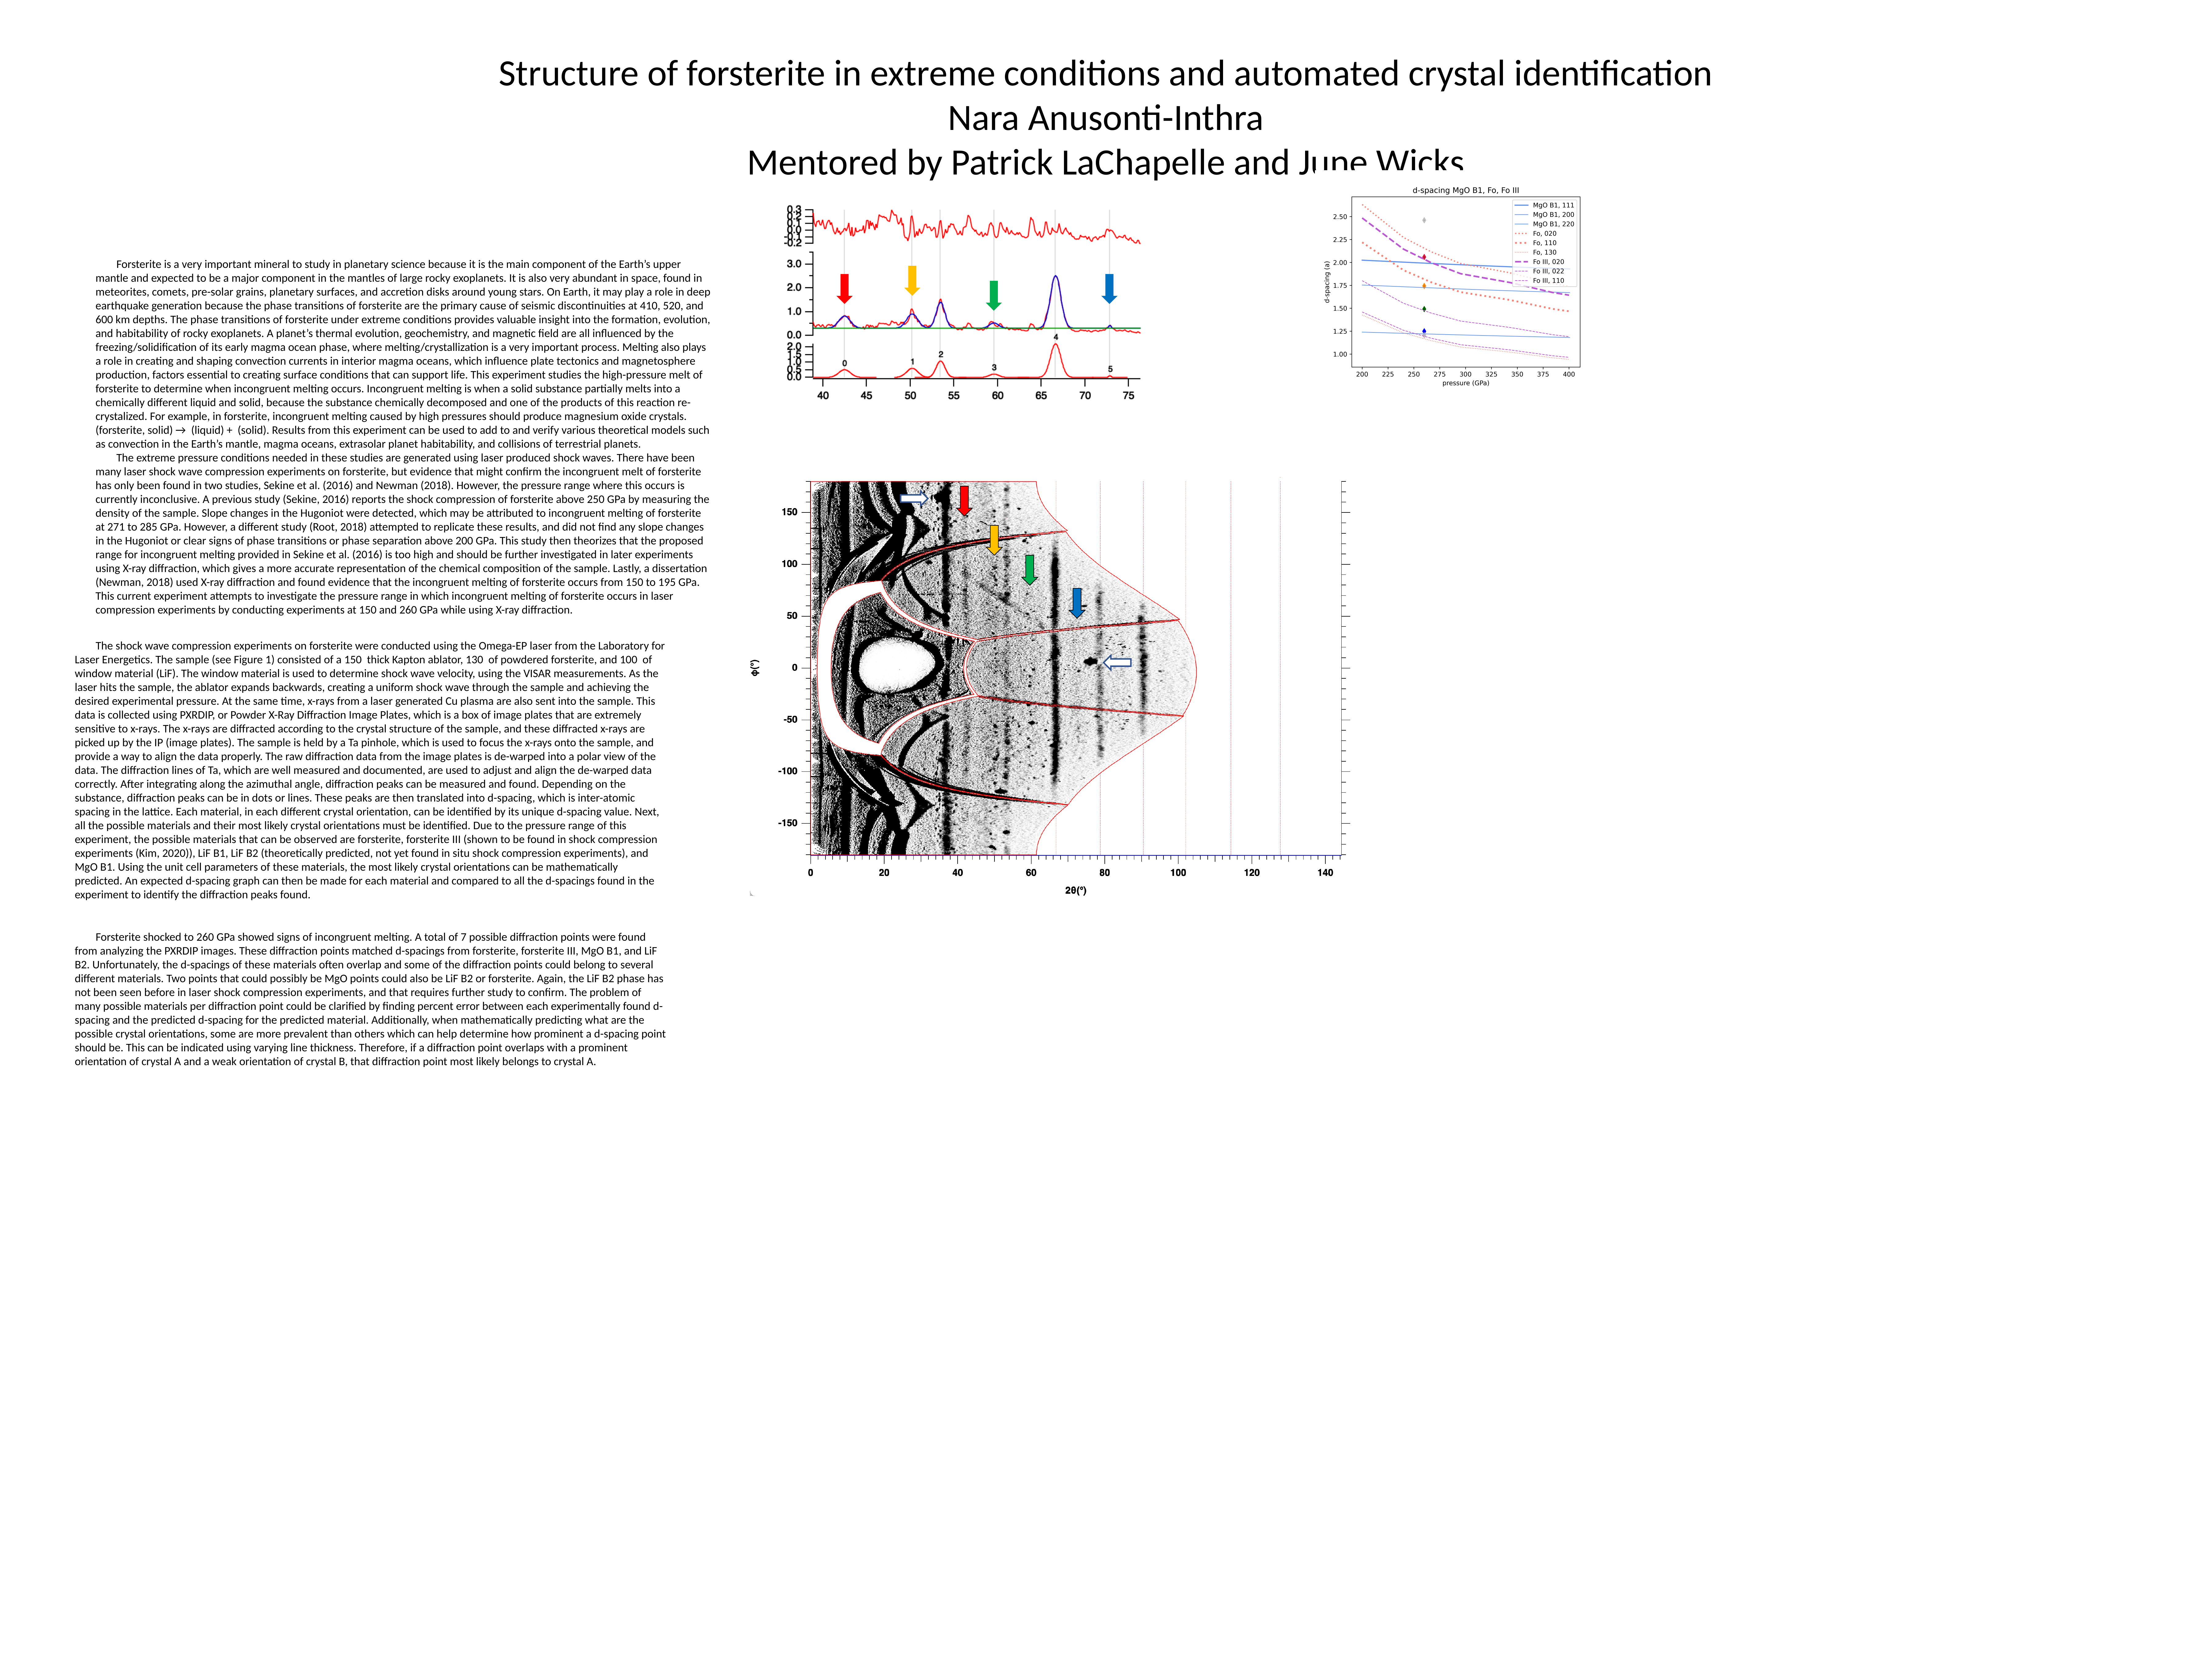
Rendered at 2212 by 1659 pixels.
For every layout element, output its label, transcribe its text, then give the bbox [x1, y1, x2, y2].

picture [1315, 170, 1610, 391]
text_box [773, 199, 1155, 409]
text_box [750, 477, 1353, 896]
text_box Forsterite shocked to 260 GPa showed signs of incongruent melting. A total of 7 possible diffraction points were found from analyzing the PXRDIP images. These diffraction points matched d-spacings from forsterite, forsterite III, MgO B1, and LiF B2. Unfortunately, the d-spacings of these materials often overlap and some of the diffraction points could belong to several different materials. Two points that could possibly be MgO points could also be LiF B2 or forsterite. Again, the LiF B2 phase has not been seen before in laser shock compression experiments, and that requires further study to confirm. The problem of many possible materials per diffraction point could be clarified by finding percent error between each experimentally found d-spacing and the predicted d-spacing for the predicted material. Additionally, when mathematically predicting what are the possible crystal orientations, some are more prevalent than others which can help determine how prominent a d-spacing point should be. This can be indicated using varying line thickness. Therefore, if a diffraction point overlaps with a prominent orientation of crystal A and a weak orientation of crystal B, that diffraction point most likely belongs to crystal A. [70, 927, 673, 1070]
text_box Structure of forsterite in extreme conditions and automated crystal identification Nara Anusonti-Inthra Mentored by Patrick LaChapelle and June Wicks [147, 46, 2064, 184]
